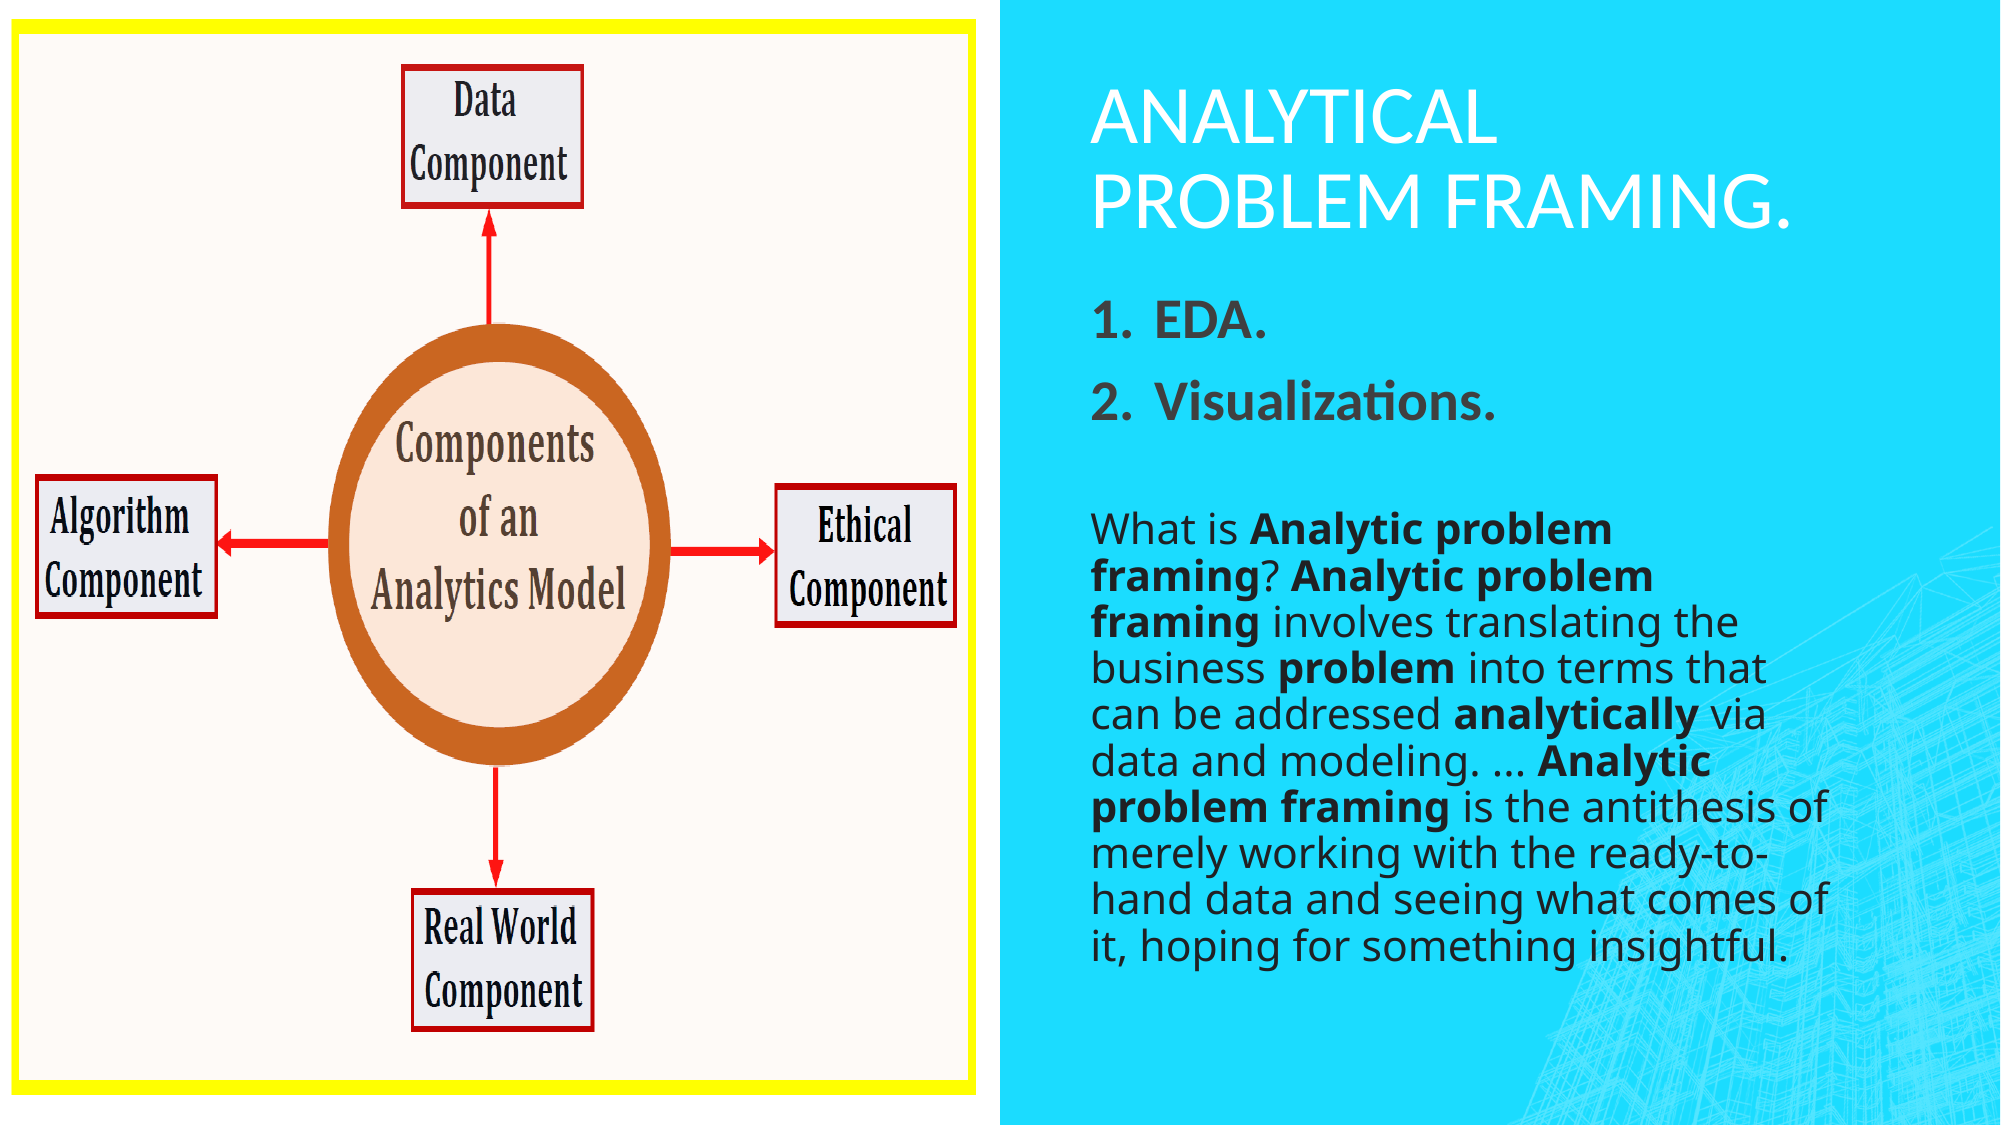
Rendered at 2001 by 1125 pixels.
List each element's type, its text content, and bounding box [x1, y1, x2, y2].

picture [0, 0, 992, 1125]
picture [1000, 0, 2001, 1125]
list EDA. Visualizations. What is Analytic problem framing? Analytic problem framing involves translating the business problem into terms that can be addressed analytically via data and modeling. ... Analytic problem framing is the antithesis of merely working with the ready-to-hand data and seeing what comes of it, hoping for something insightful. [1075, 281, 1863, 1017]
title Analytical Problem Framing. [1075, 63, 1863, 281]
